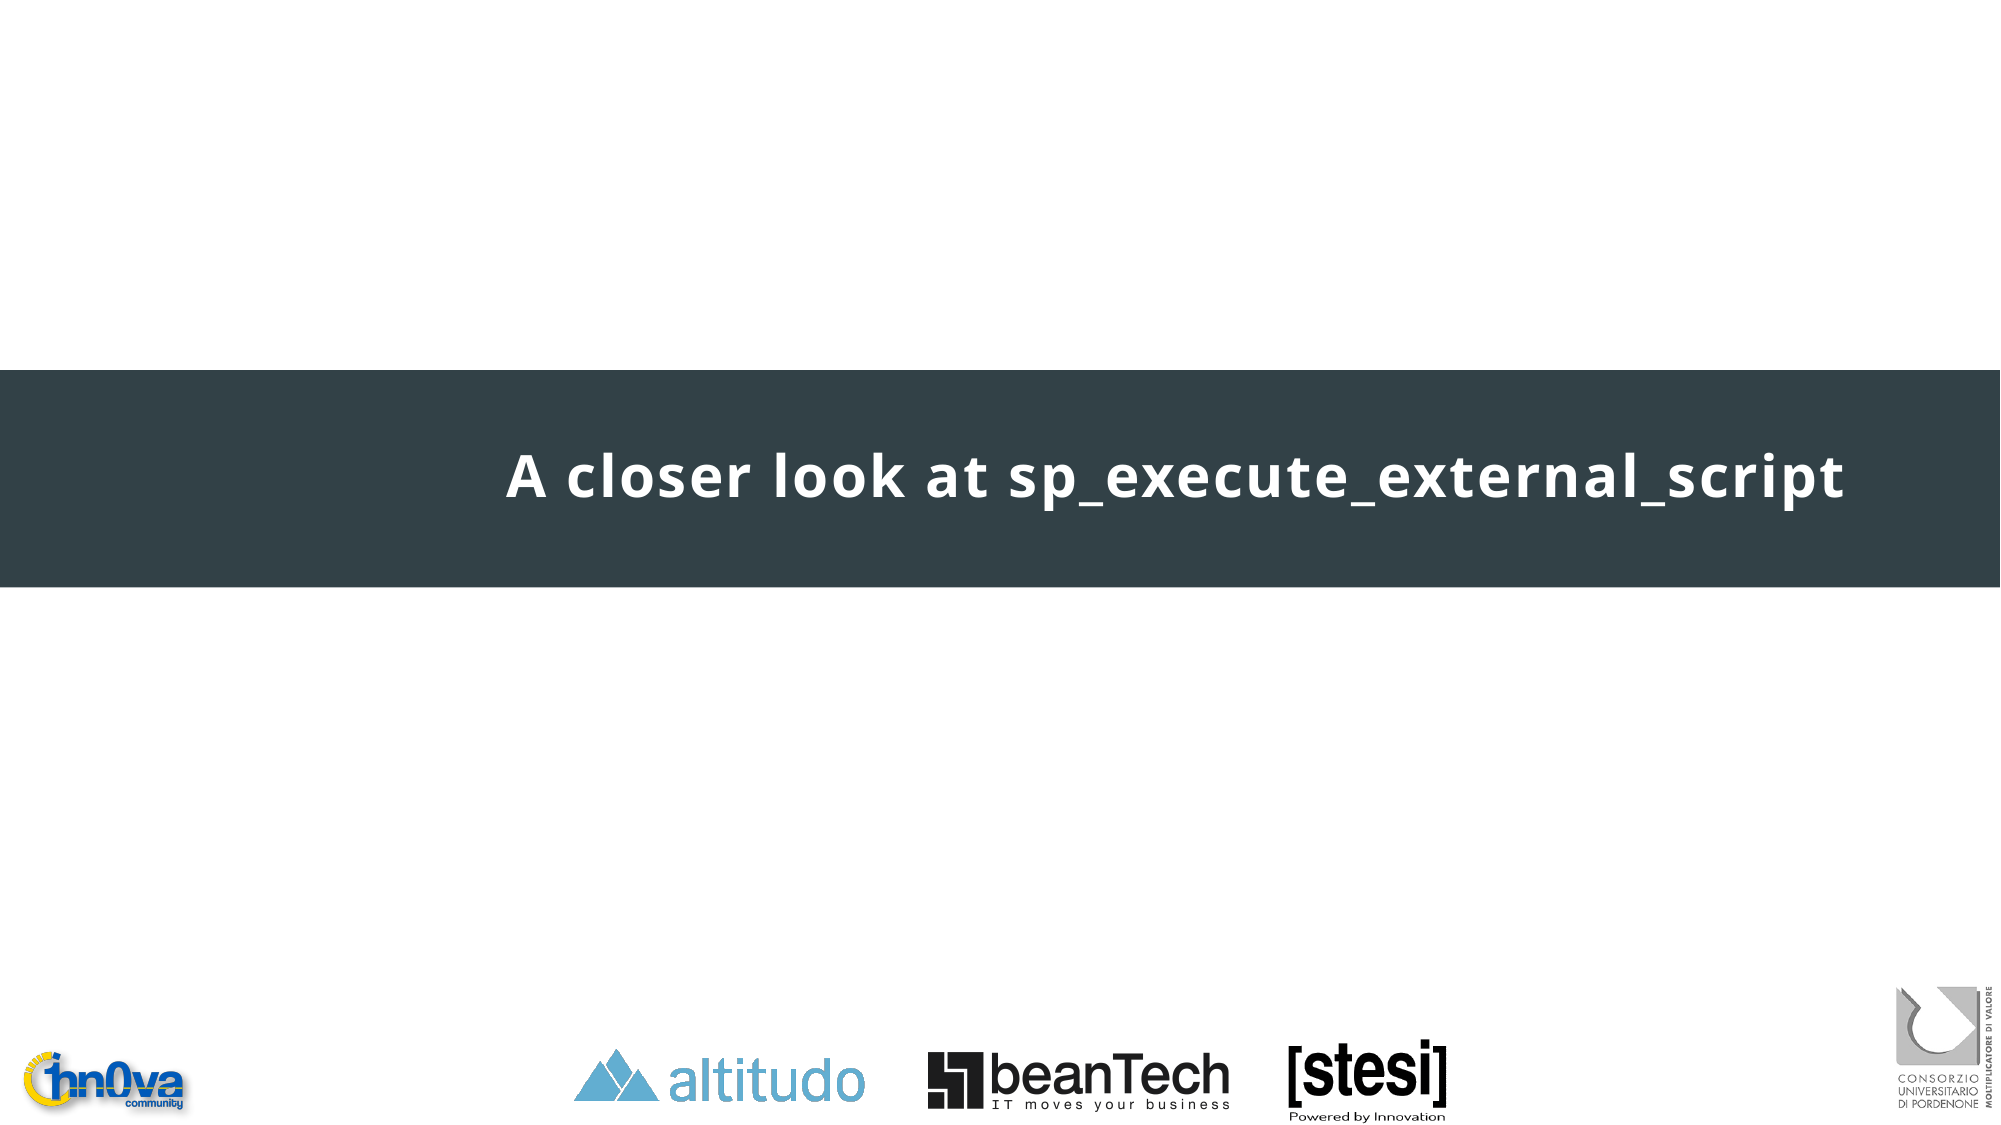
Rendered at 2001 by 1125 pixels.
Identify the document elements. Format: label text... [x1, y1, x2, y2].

picture [570, 1038, 869, 1112]
picture [1884, 961, 2001, 1125]
picture [1287, 1038, 1448, 1124]
title A closer look at sp_execute_external_script [359, 370, 1863, 588]
picture [23, 1050, 184, 1111]
picture [928, 1052, 1229, 1112]
